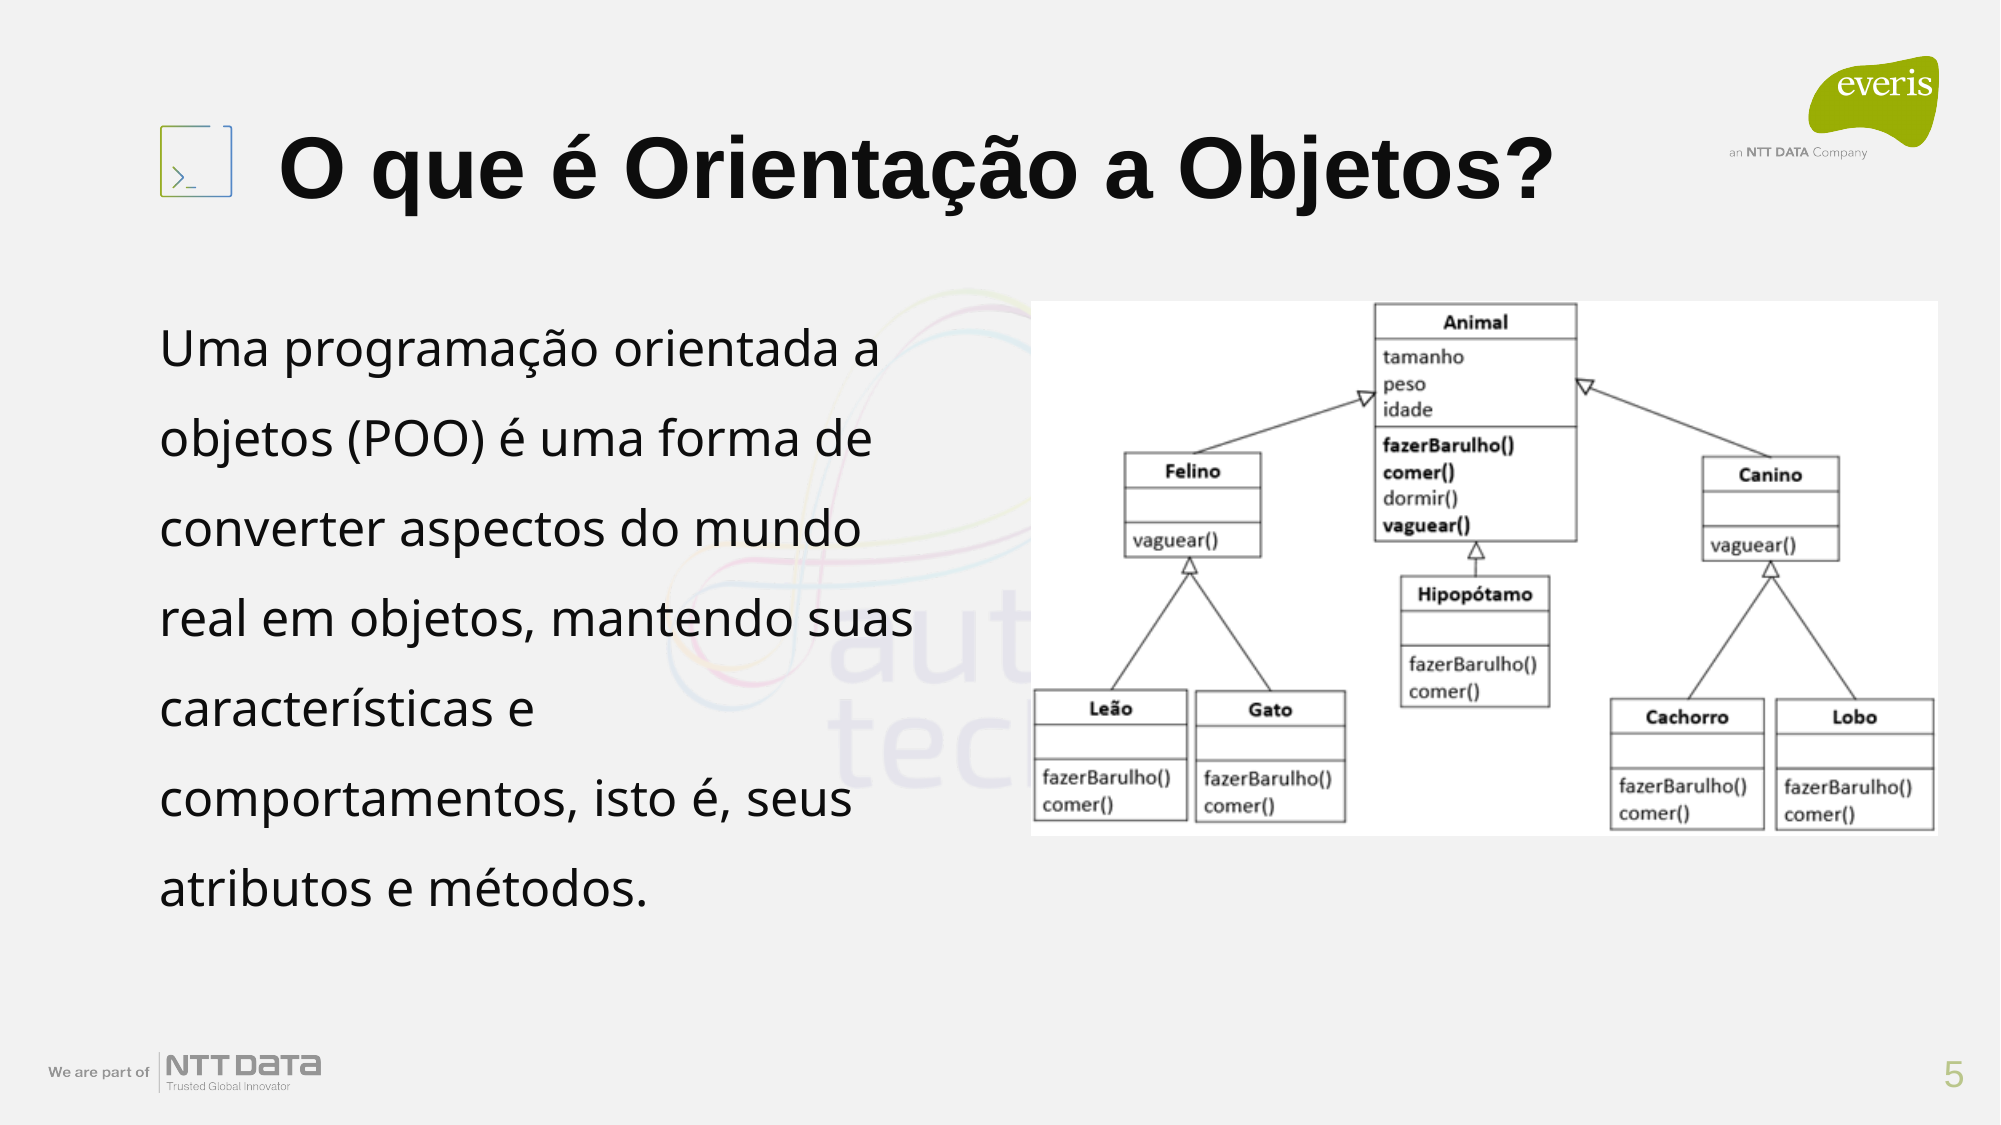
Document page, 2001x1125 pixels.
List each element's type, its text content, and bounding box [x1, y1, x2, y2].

picture [148, 111, 246, 210]
text_box O que é Orientação a Objetos? [263, 61, 1581, 279]
picture [527, 217, 1938, 904]
text_box <número> [1886, 1042, 1980, 1103]
picture [1670, 0, 1998, 218]
text_box Uma programação orientada a objetos (POO) é uma forma de converter aspectos do mundo real em objetos, mantendo suas características e comportamentos, isto é, seus atributos e métodos. [69, 279, 963, 982]
picture [48, 1052, 322, 1093]
